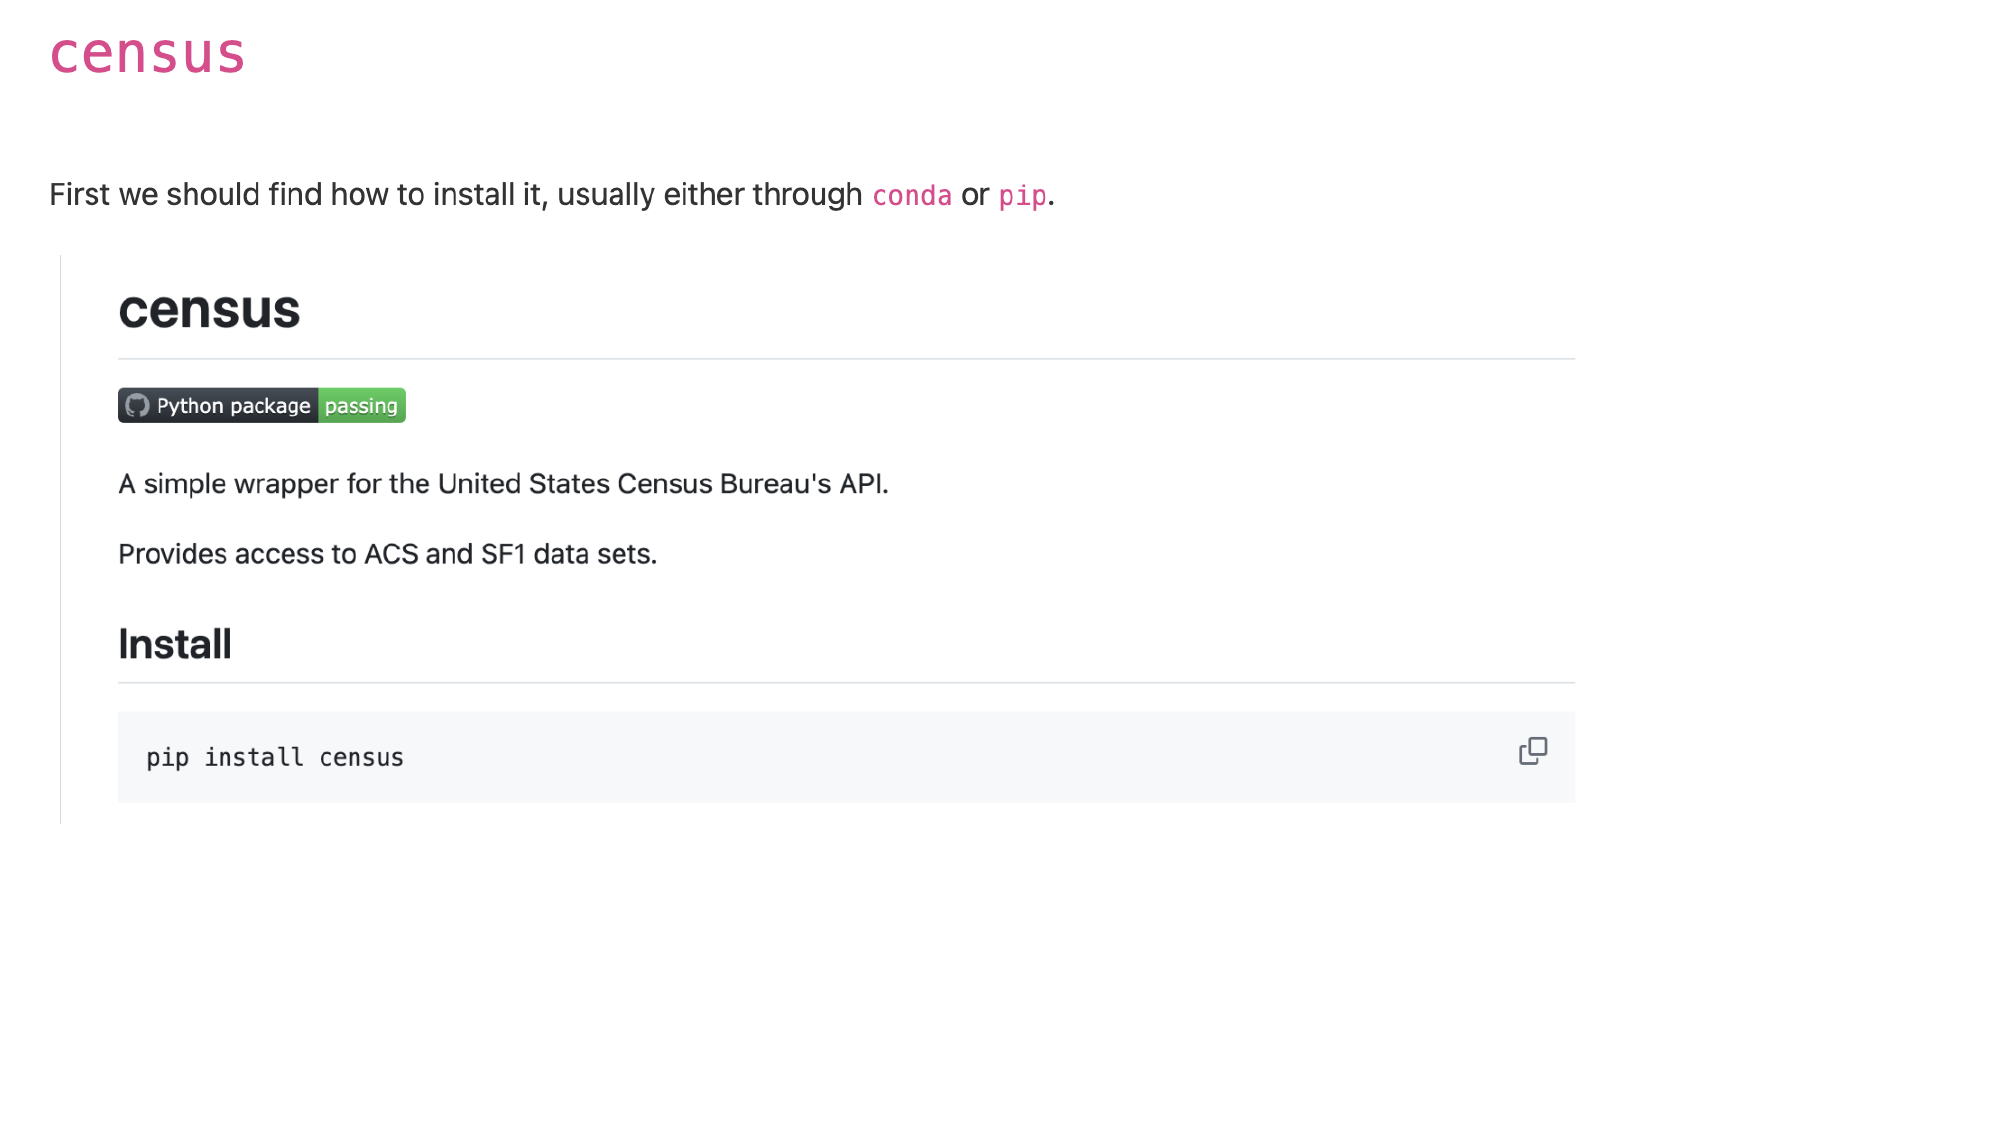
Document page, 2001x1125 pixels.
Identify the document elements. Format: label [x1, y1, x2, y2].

picture [0, 0, 1664, 119]
picture [28, 153, 1635, 825]
